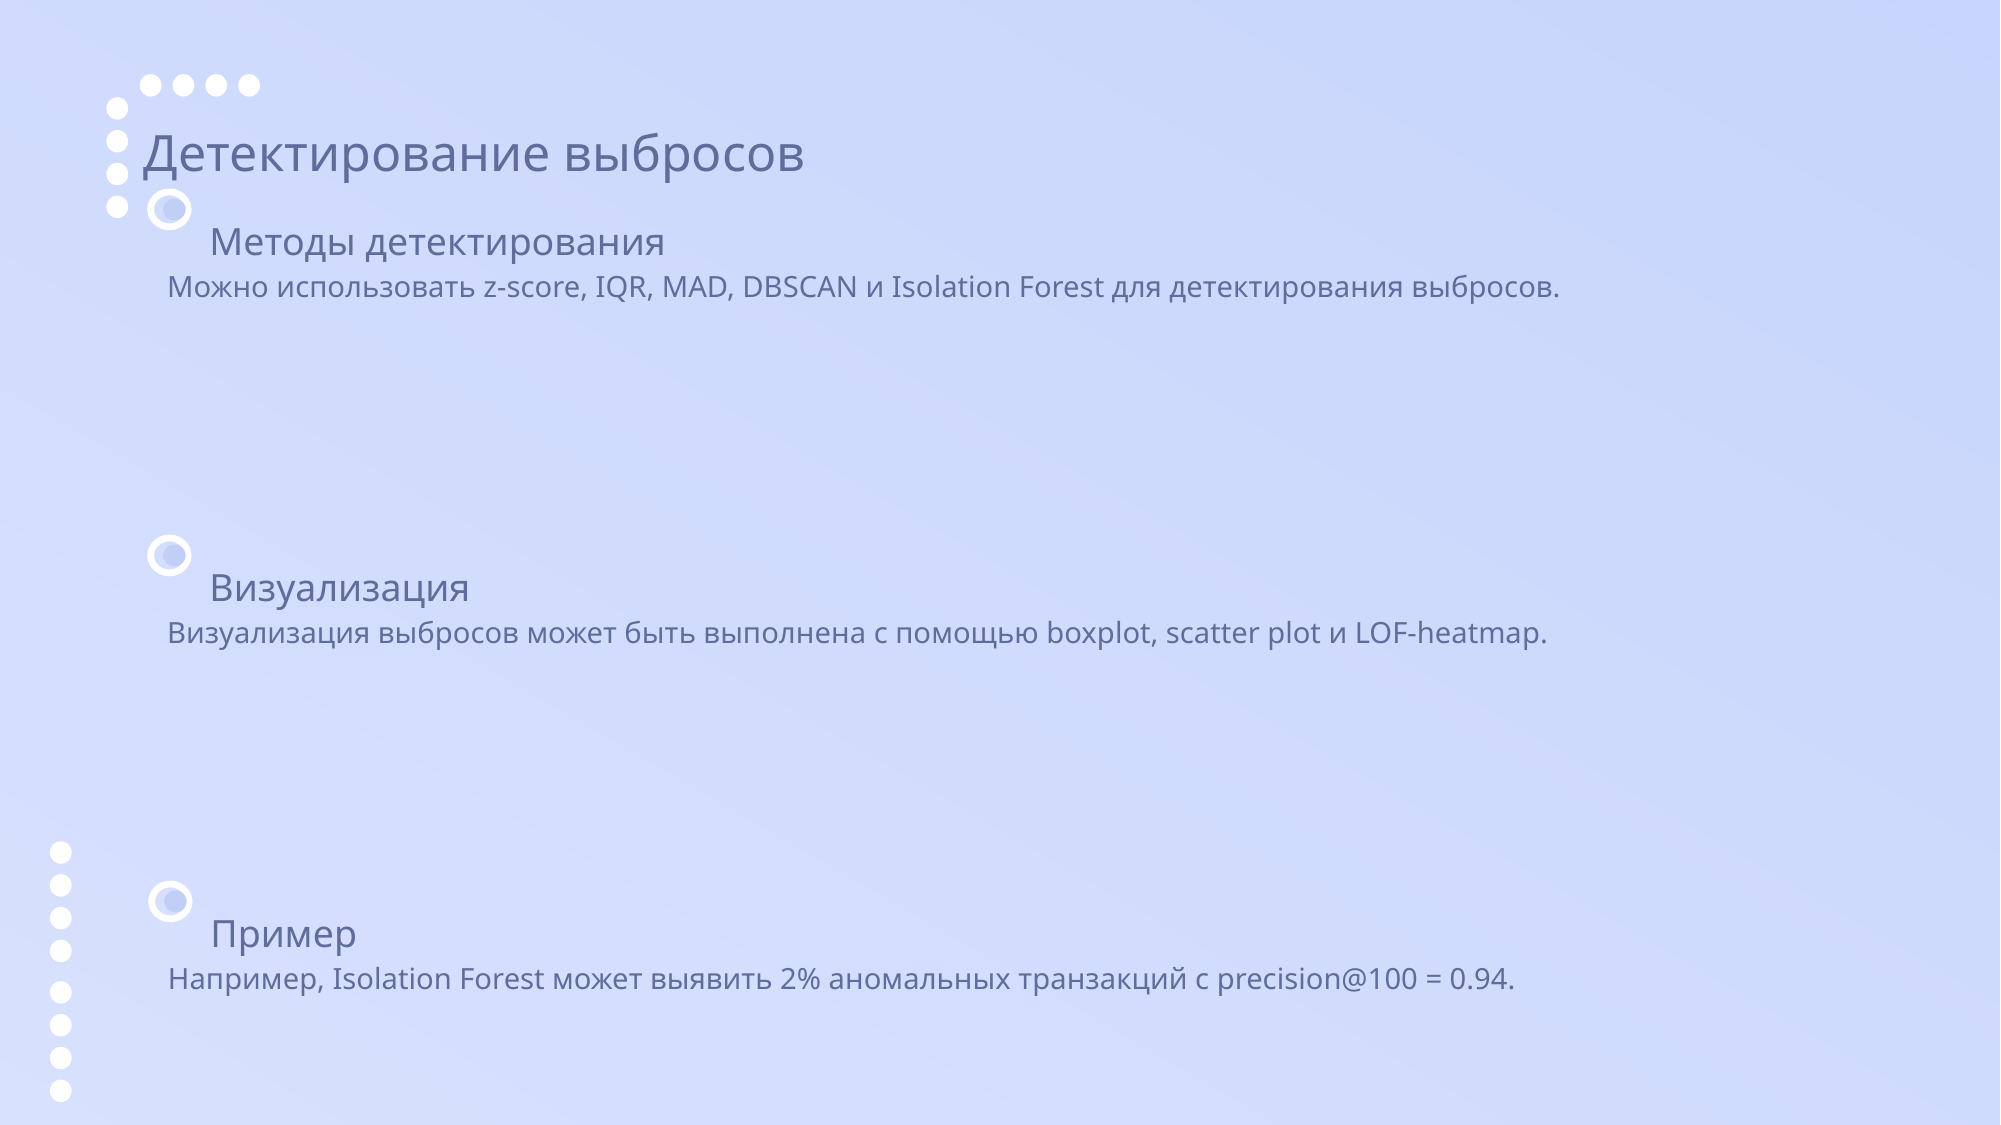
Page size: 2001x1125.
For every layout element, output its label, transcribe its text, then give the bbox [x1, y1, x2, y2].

text_box [163, 198, 186, 221]
text_box [139, 74, 162, 97]
text_box [106, 97, 129, 120]
text_box Можно использовать z-score, IQR, MAD, DBSCAN и Isolation Forest для детектирования выбросов. [152, 260, 1669, 311]
text_box [163, 544, 186, 567]
text_box Методы детектирования [194, 210, 824, 260]
text_box Детектирование выбросов [128, 113, 962, 459]
text_box Визуализация выбросов может быть выполнена с помощью boxplot, scatter plot и LOF-heatmap. [152, 606, 1669, 657]
text_box Пример [195, 902, 825, 952]
text_box [49, 1079, 72, 1103]
text_box [49, 939, 72, 963]
text_box [106, 162, 128, 186]
text_box [49, 906, 72, 930]
text_box [49, 1013, 72, 1037]
text_box [49, 841, 72, 864]
text_box [49, 874, 72, 897]
text_box Например, Isolation Forest может выявить 2% аномальных транзакций с precision@100 = 0.94. [153, 952, 1584, 1003]
text_box [151, 883, 190, 919]
text_box [238, 74, 260, 97]
text_box [150, 191, 189, 227]
text_box [205, 74, 228, 97]
text_box Визуализация [194, 556, 824, 606]
text_box [150, 537, 189, 573]
text_box [172, 74, 195, 97]
text_box [164, 890, 187, 913]
text_box [106, 195, 128, 219]
text_box [49, 1046, 72, 1070]
text_box [49, 981, 72, 1004]
text_box [106, 129, 128, 153]
